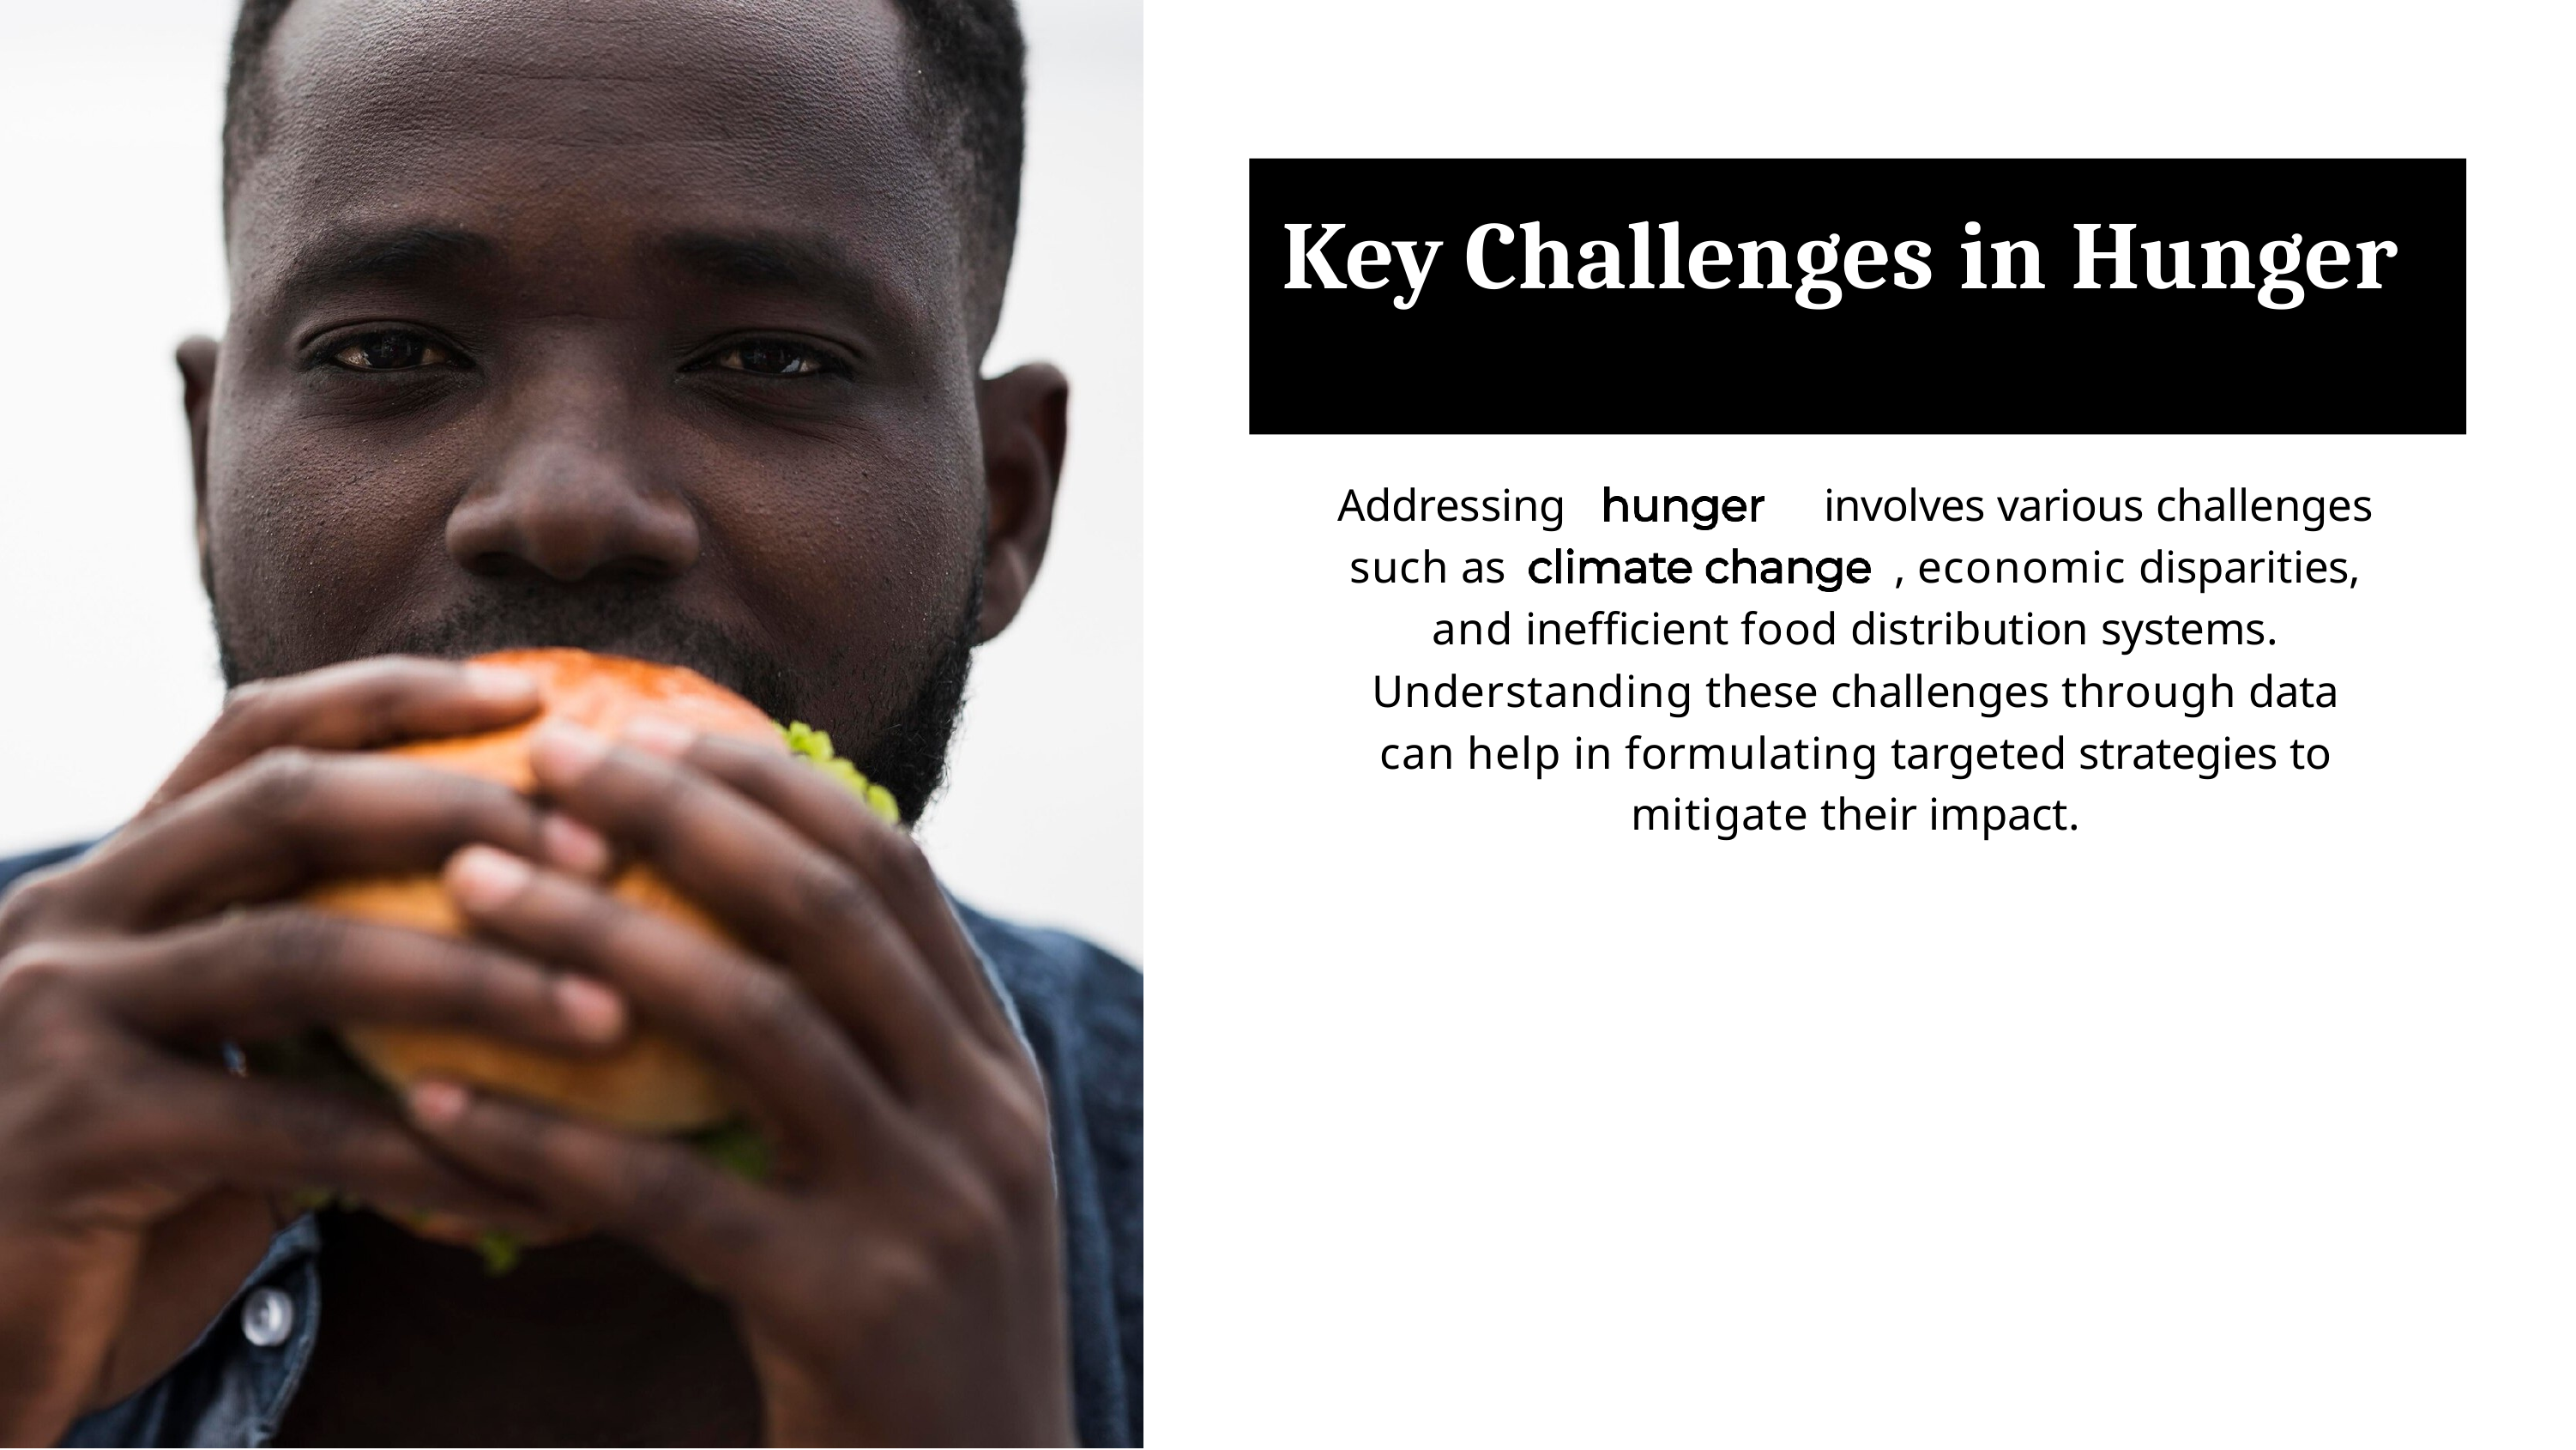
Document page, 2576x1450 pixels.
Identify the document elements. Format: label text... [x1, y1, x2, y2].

text_box Addressing such as [1336, 467, 1590, 592]
picture [1604, 486, 1765, 531]
text_box and inefﬁcient food distribution systems. Understanding these challenges through data can help in formulating targeted strategies to mitigate their impact. [1338, 589, 2372, 839]
title Key Challenges in Hunger [1249, 158, 2467, 435]
picture [1528, 547, 1872, 593]
text_box involves various challenges , economic disparities, [1774, 467, 2374, 592]
picture [0, 0, 1144, 1448]
